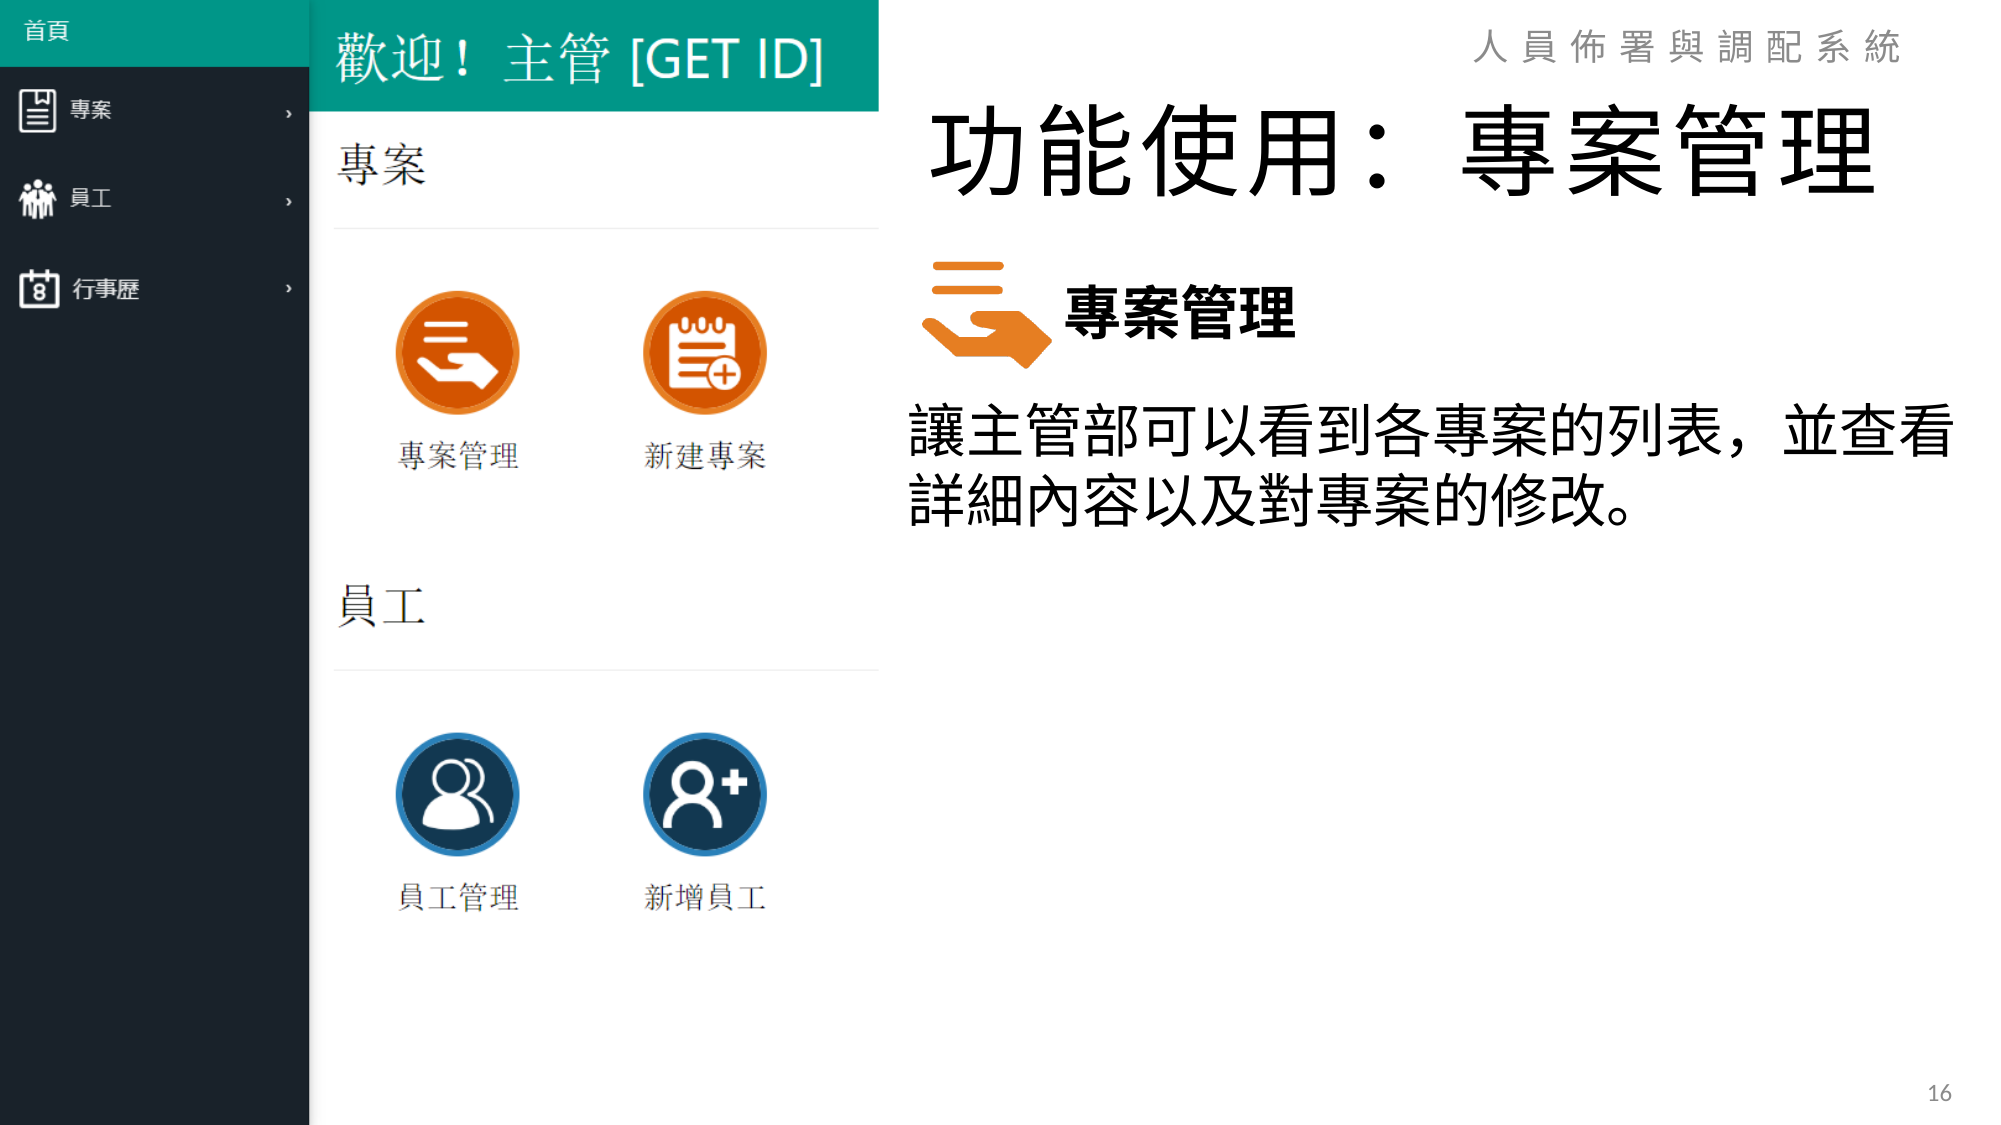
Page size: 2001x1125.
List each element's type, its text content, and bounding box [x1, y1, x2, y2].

title 功能使用：專案管理 [912, 48, 1931, 250]
list 人員佈署與調配系統 [1457, 16, 1982, 77]
picture [919, 244, 1054, 379]
picture [0, 0, 879, 1125]
text_box 讓主管部可以看到各專案的列表，並查看詳細內容以及對專案的修改。 [892, 386, 1982, 542]
slide_number 16 [1894, 1061, 1968, 1121]
text_box 專案管理 [1054, 268, 1312, 354]
